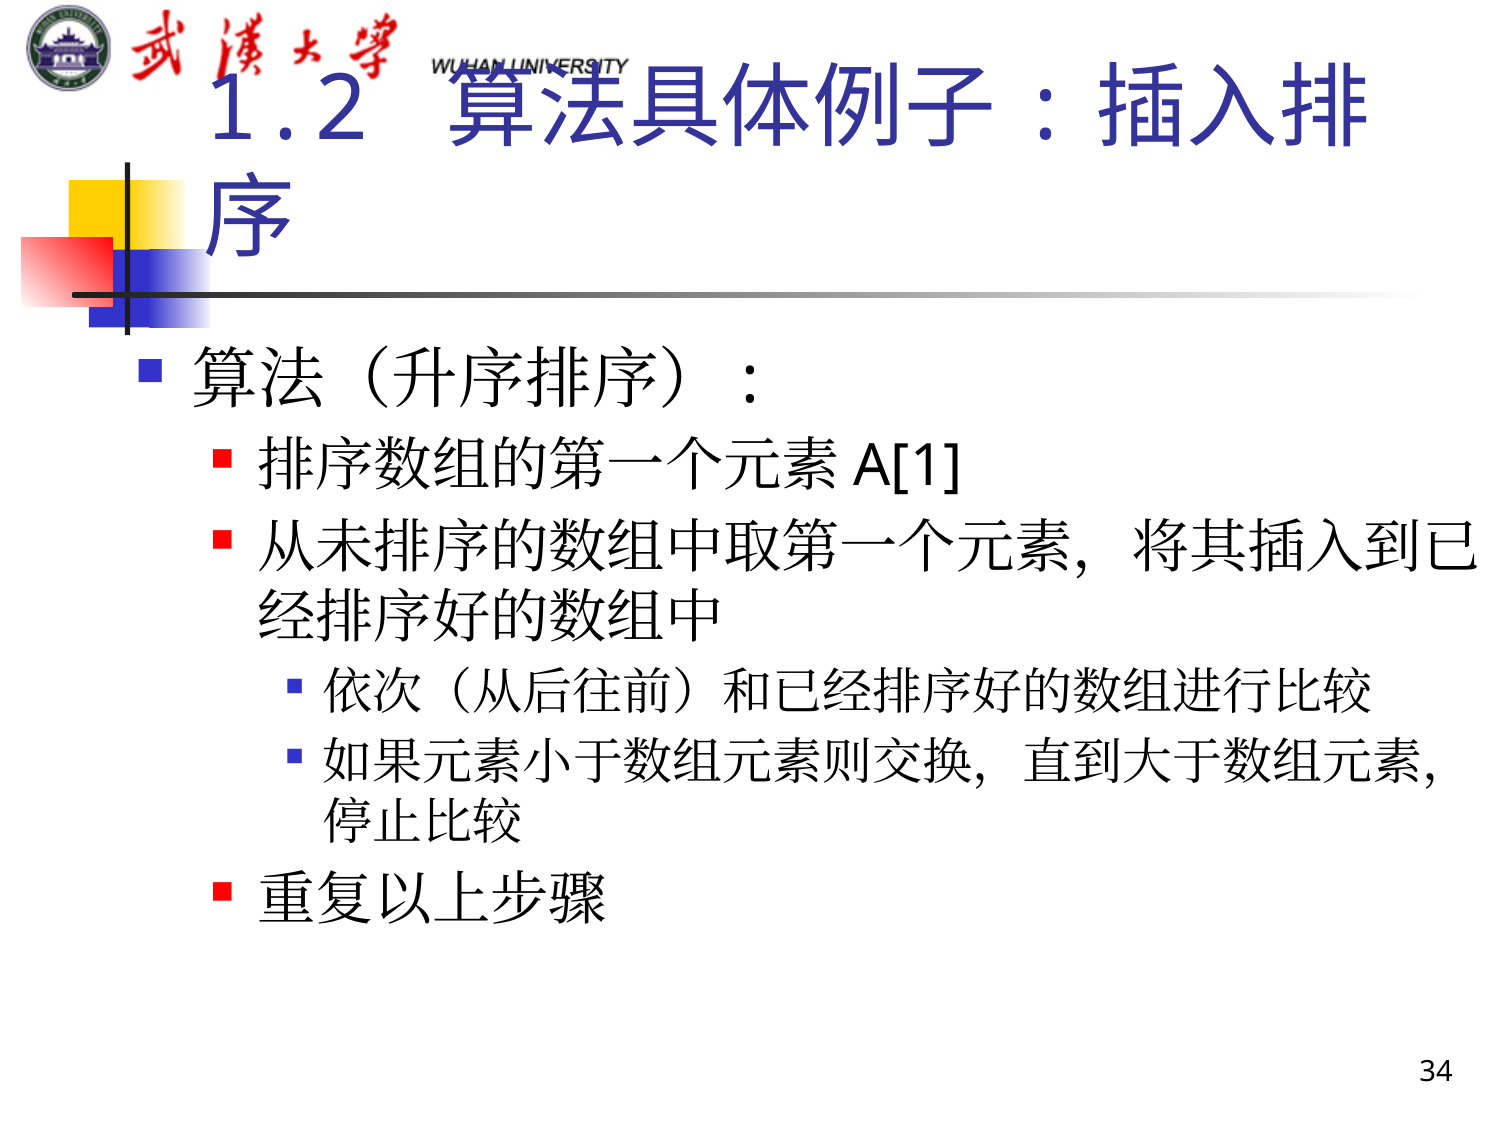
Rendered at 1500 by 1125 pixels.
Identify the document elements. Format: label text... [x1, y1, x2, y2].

list 算法（升序排序）: 排序数组的第一个元素A[1] 从未排序的数组中取第一个元素，将其插入到已经排序好的数组中 依次（从后往前）和已经排序好的数组进行比较 如果元素小于数组元素则交换，直到大于数组元素，停止比较 重复以上步骤 [120, 328, 1500, 971]
picture [0, 0, 643, 93]
text_box 1.2 算法具体例子:插入排序 [188, 35, 1468, 275]
slide_number 34 [1155, 1024, 1468, 1100]
